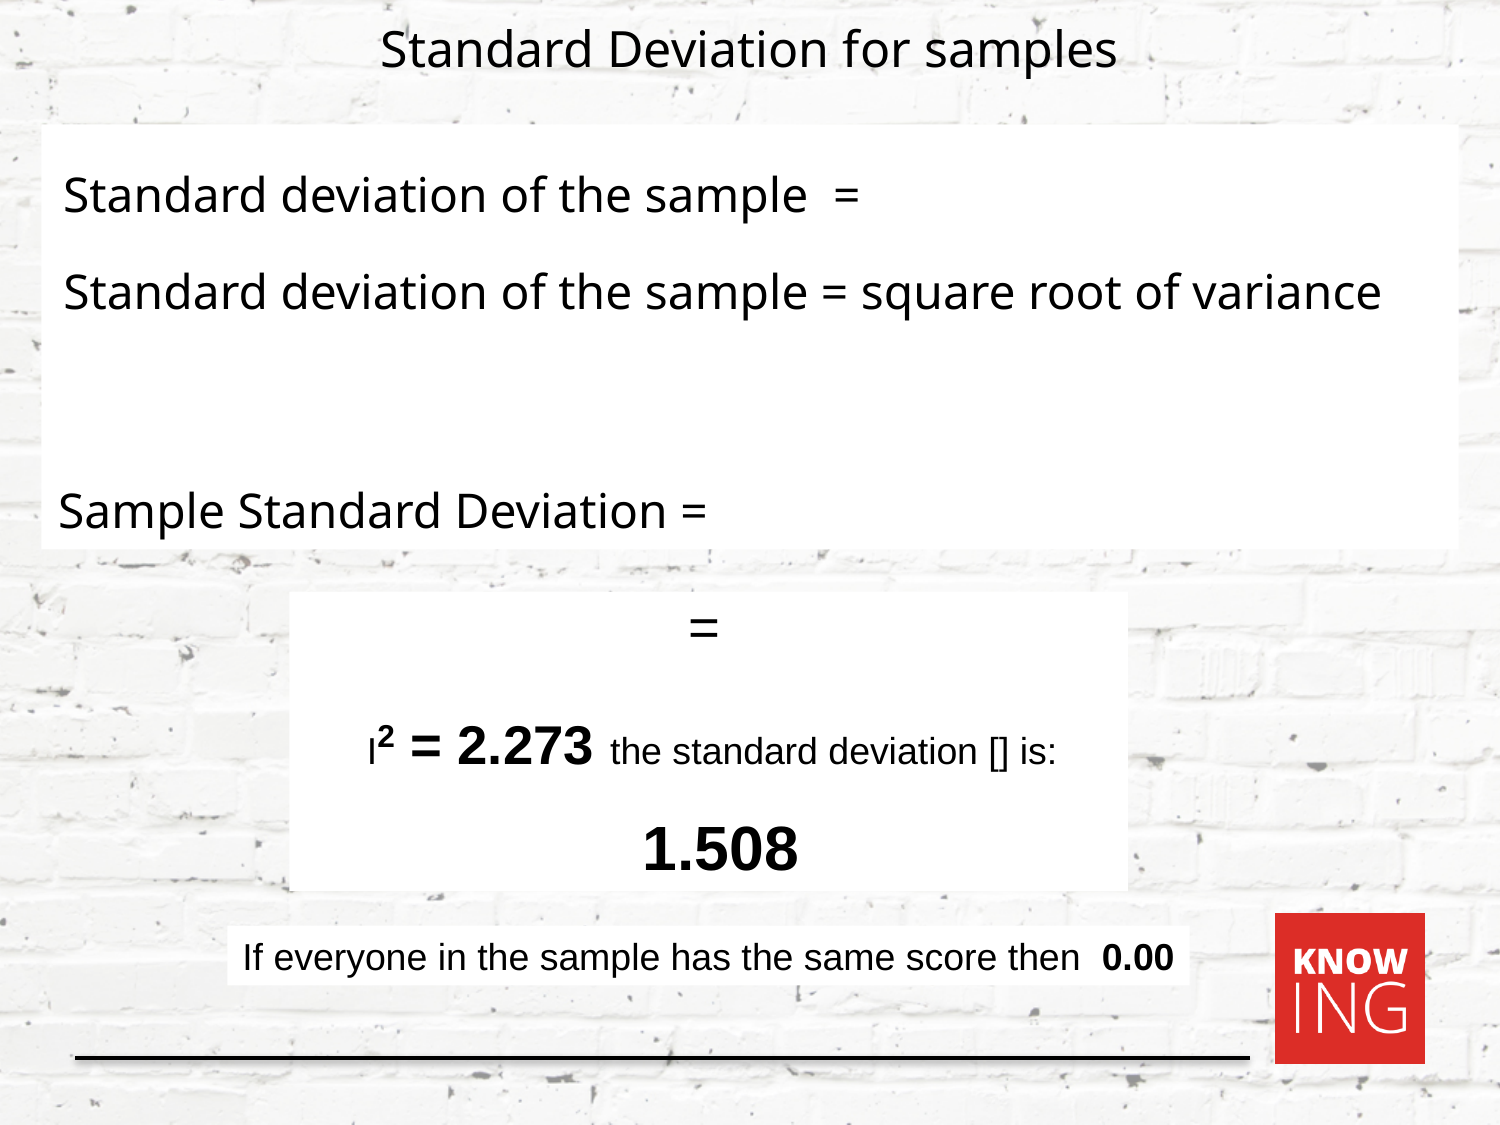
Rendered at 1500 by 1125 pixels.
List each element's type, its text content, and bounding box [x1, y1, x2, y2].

picture [1275, 913, 1425, 1064]
text_box Standard Deviation for samples [0, 0, 1500, 96]
text_box Mean=34 Standard Dev=0 [0, 96, 1500, 1125]
text_box Additional information about variance and standard deviations … [74, 1060, 1250, 1067]
